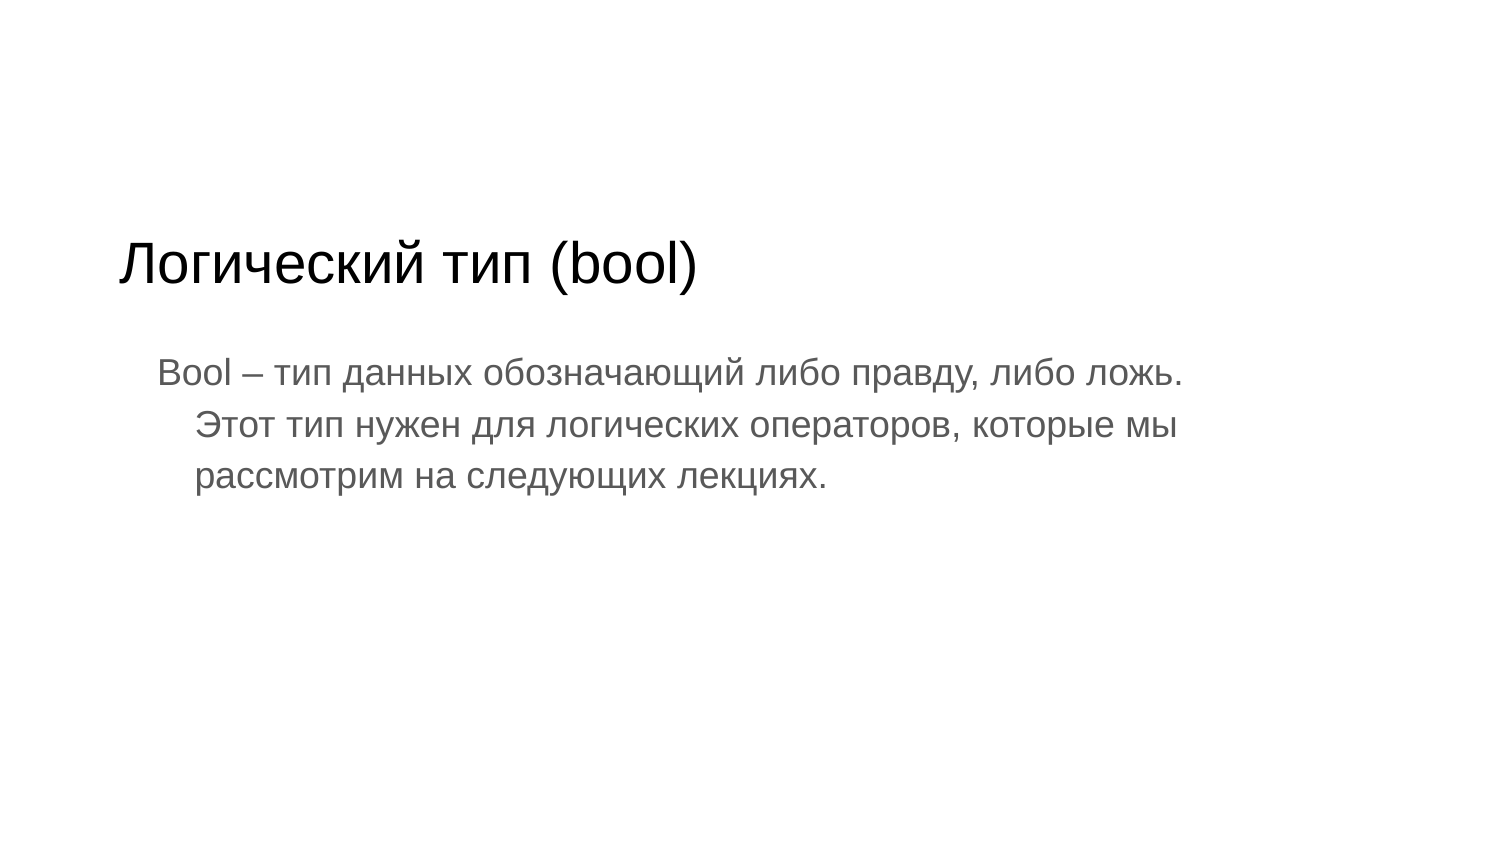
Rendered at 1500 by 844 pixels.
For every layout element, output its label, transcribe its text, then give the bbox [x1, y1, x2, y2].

list Bool – тип данных обозначающий либо правду, либо ложь. Этот тип нужен для логических операторов, которые мы рассмотрим на следующих лекциях. [119, 341, 1381, 712]
title Логический тип (bool) [119, 216, 1381, 305]
